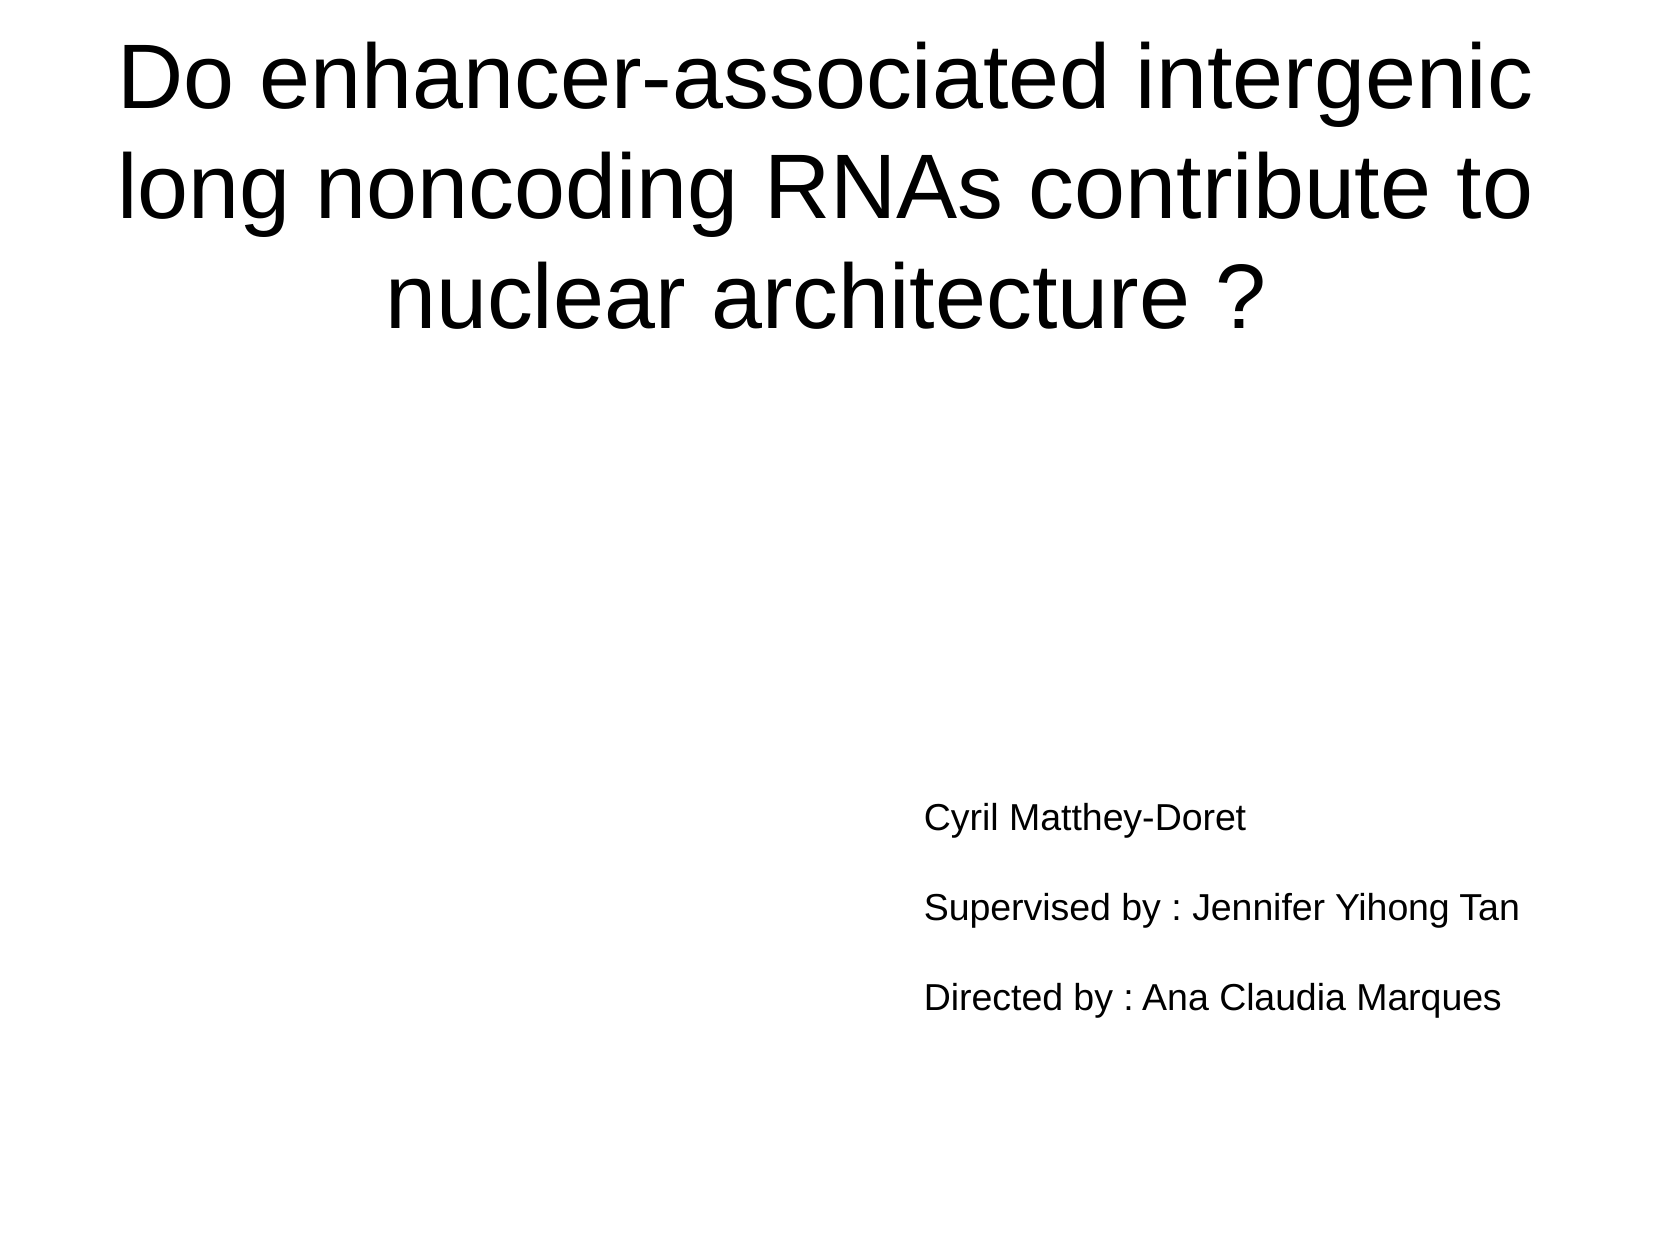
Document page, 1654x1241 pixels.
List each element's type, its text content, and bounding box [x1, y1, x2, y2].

text_box Cyril Matthey-Doret Supervised by : Jennifer Yihong Tan Directed by : Ana Claudia Marques [909, 785, 1642, 1010]
text_box [82, 312, 1571, 1009]
text_box Do enhancer-associated intergenic long noncoding RNAs contribute to nuclear architecture ? [82, 28, 1571, 312]
